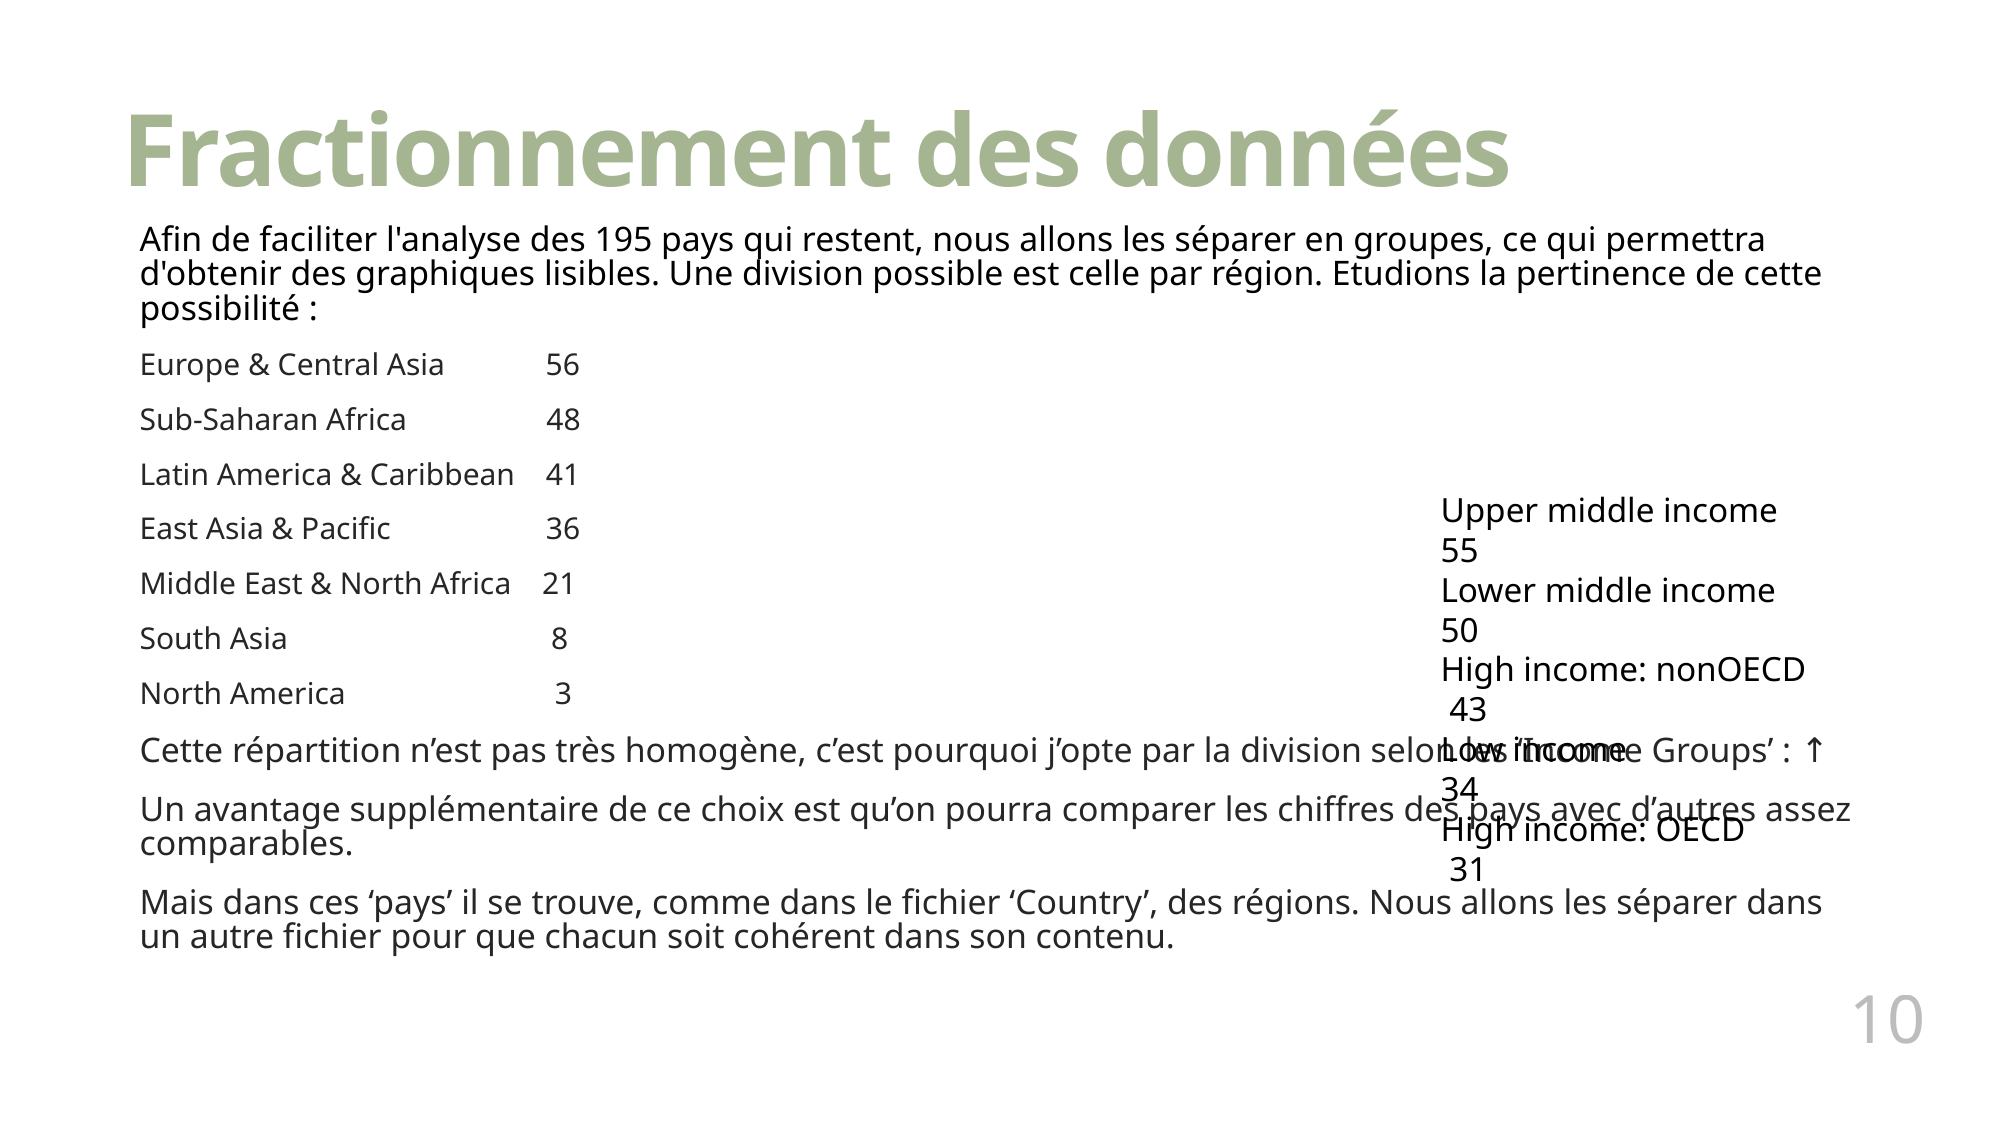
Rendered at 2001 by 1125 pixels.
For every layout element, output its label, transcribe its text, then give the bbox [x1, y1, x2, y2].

text_box Upper middle income 55 Lower middle income 50 High income: nonOECD 43 Low income 34 High income: OECD 31 [1425, 481, 1848, 896]
slide_number 10 [1437, 963, 1941, 1076]
title Fractionnement des données [107, 95, 1875, 217]
list Afin de faciliter l'analyse des 195 pays qui restent, nous allons les séparer en groupes, ce qui permettra d'obtenir des graphiques lisibles. Une division possible est celle par région. Etudions la pertinence de cette possibilité : Europe & Central Asia 56 Sub-Saharan Africa 48 Latin America & Caribbean 41 East Asia & Pacific 36 Middle East & North Africa 21 South Asia 8 North America 3 Cette répartition n’est pas très homogène, c’est pourquoi j’opte par la division selon les ‘Income Groups’ : ↑ Un avantage supplémentaire de ce choix est qu’on pourra comparer les chiffres des pays avec d’autres assez comparables. Mais dans ces ‘pays’ il se trouve, comme dans le fichier ‘Country’, des régions. Nous allons les séparer dans un autre fichier pour que chacun soit cohérent dans son contenu. [111, 216, 1876, 998]
